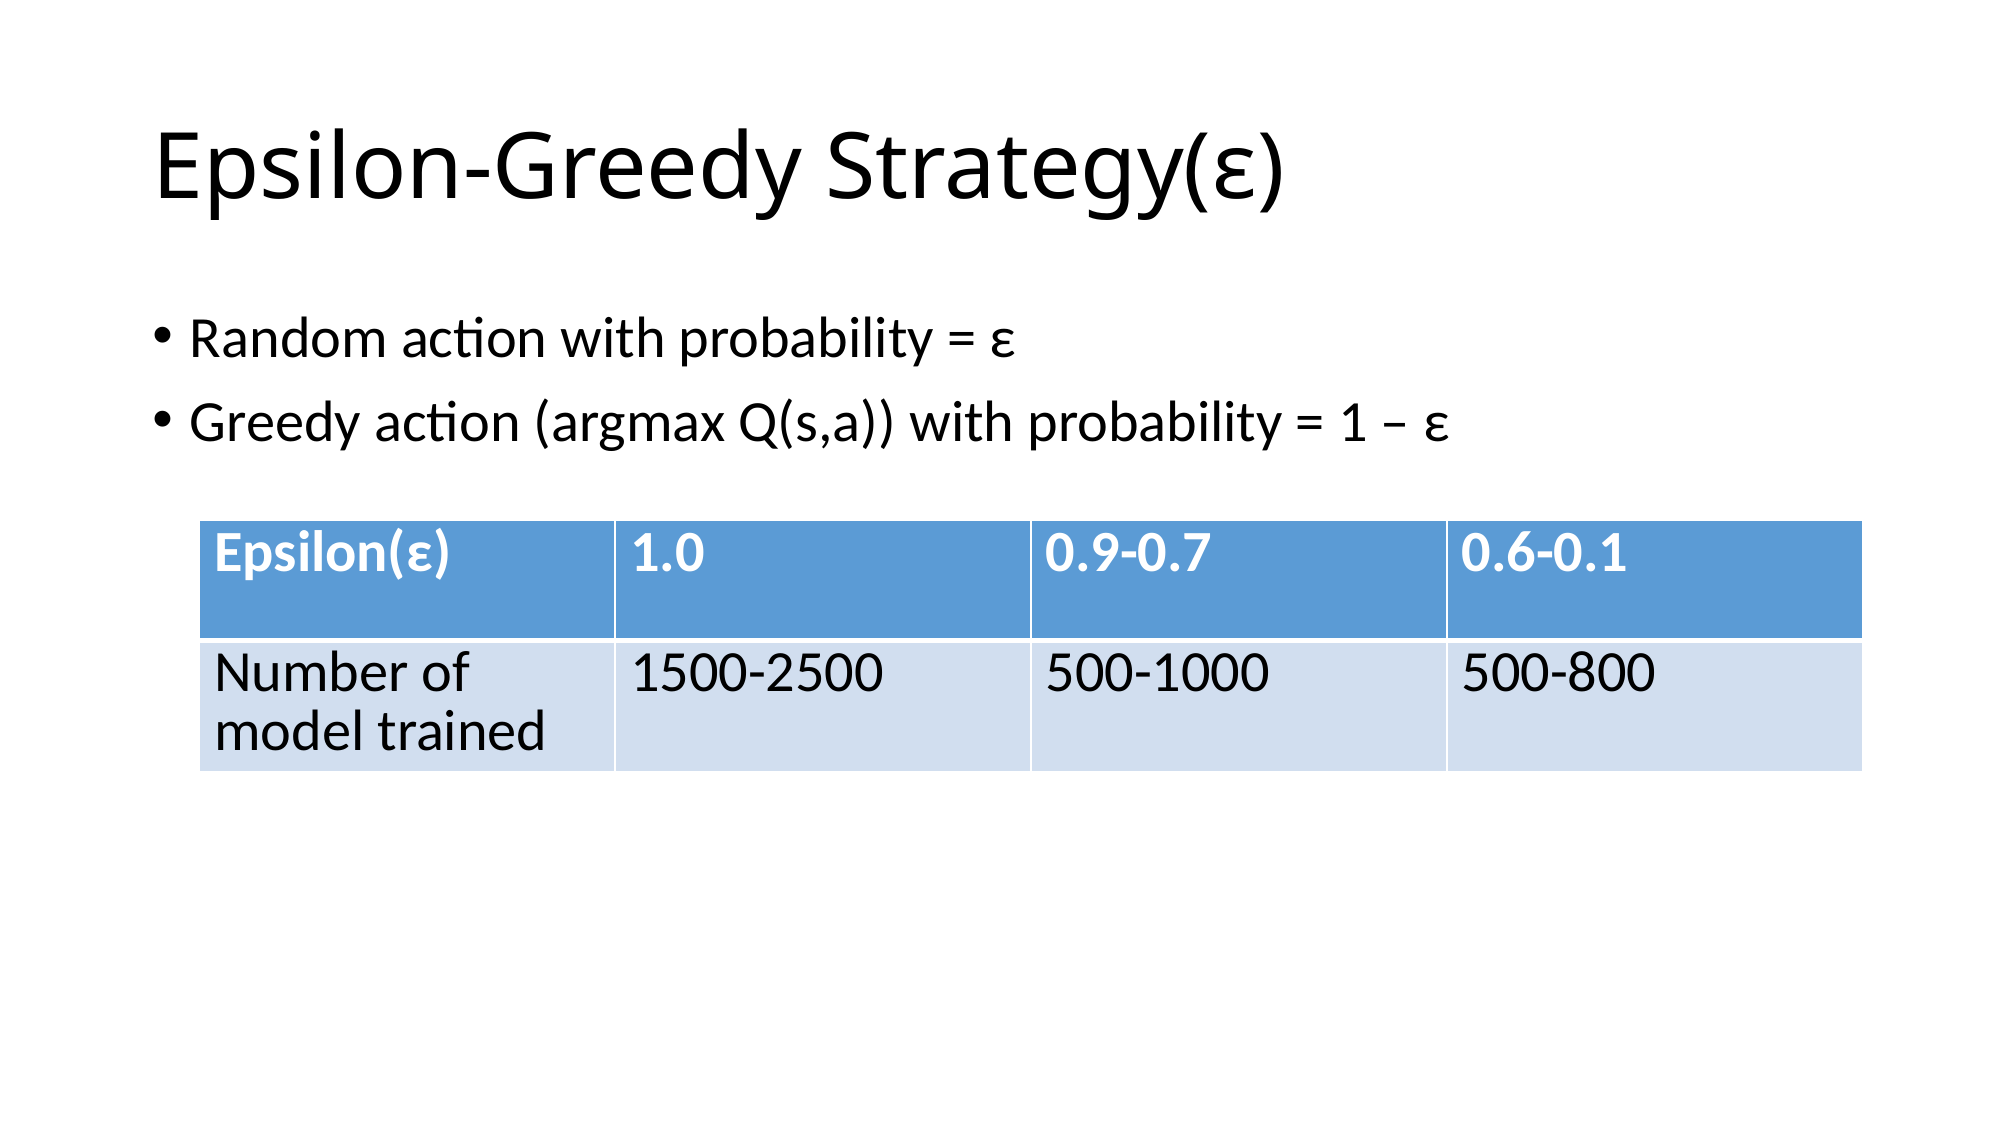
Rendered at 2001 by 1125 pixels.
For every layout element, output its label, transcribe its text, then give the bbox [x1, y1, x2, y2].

table_cell 500-800 [1448, 643, 1862, 771]
table_cell Number of model trained [200, 643, 614, 771]
title Epsilon-Greedy Strategy(ε) [137, 59, 1863, 278]
table_cell 1500-2500 [616, 643, 1030, 771]
list Random action with probability = ε Greedy action (argmax Q(s,a)) with probability = 1 – ε [137, 299, 1863, 1014]
table_header 1.0 [616, 521, 1030, 638]
table_header 0.9-0.7 [1032, 521, 1446, 638]
table_header Epsilon(ε) [200, 521, 614, 638]
table_header 0.6-0.1 [1448, 521, 1862, 638]
table_cell 500-1000 [1032, 643, 1446, 771]
